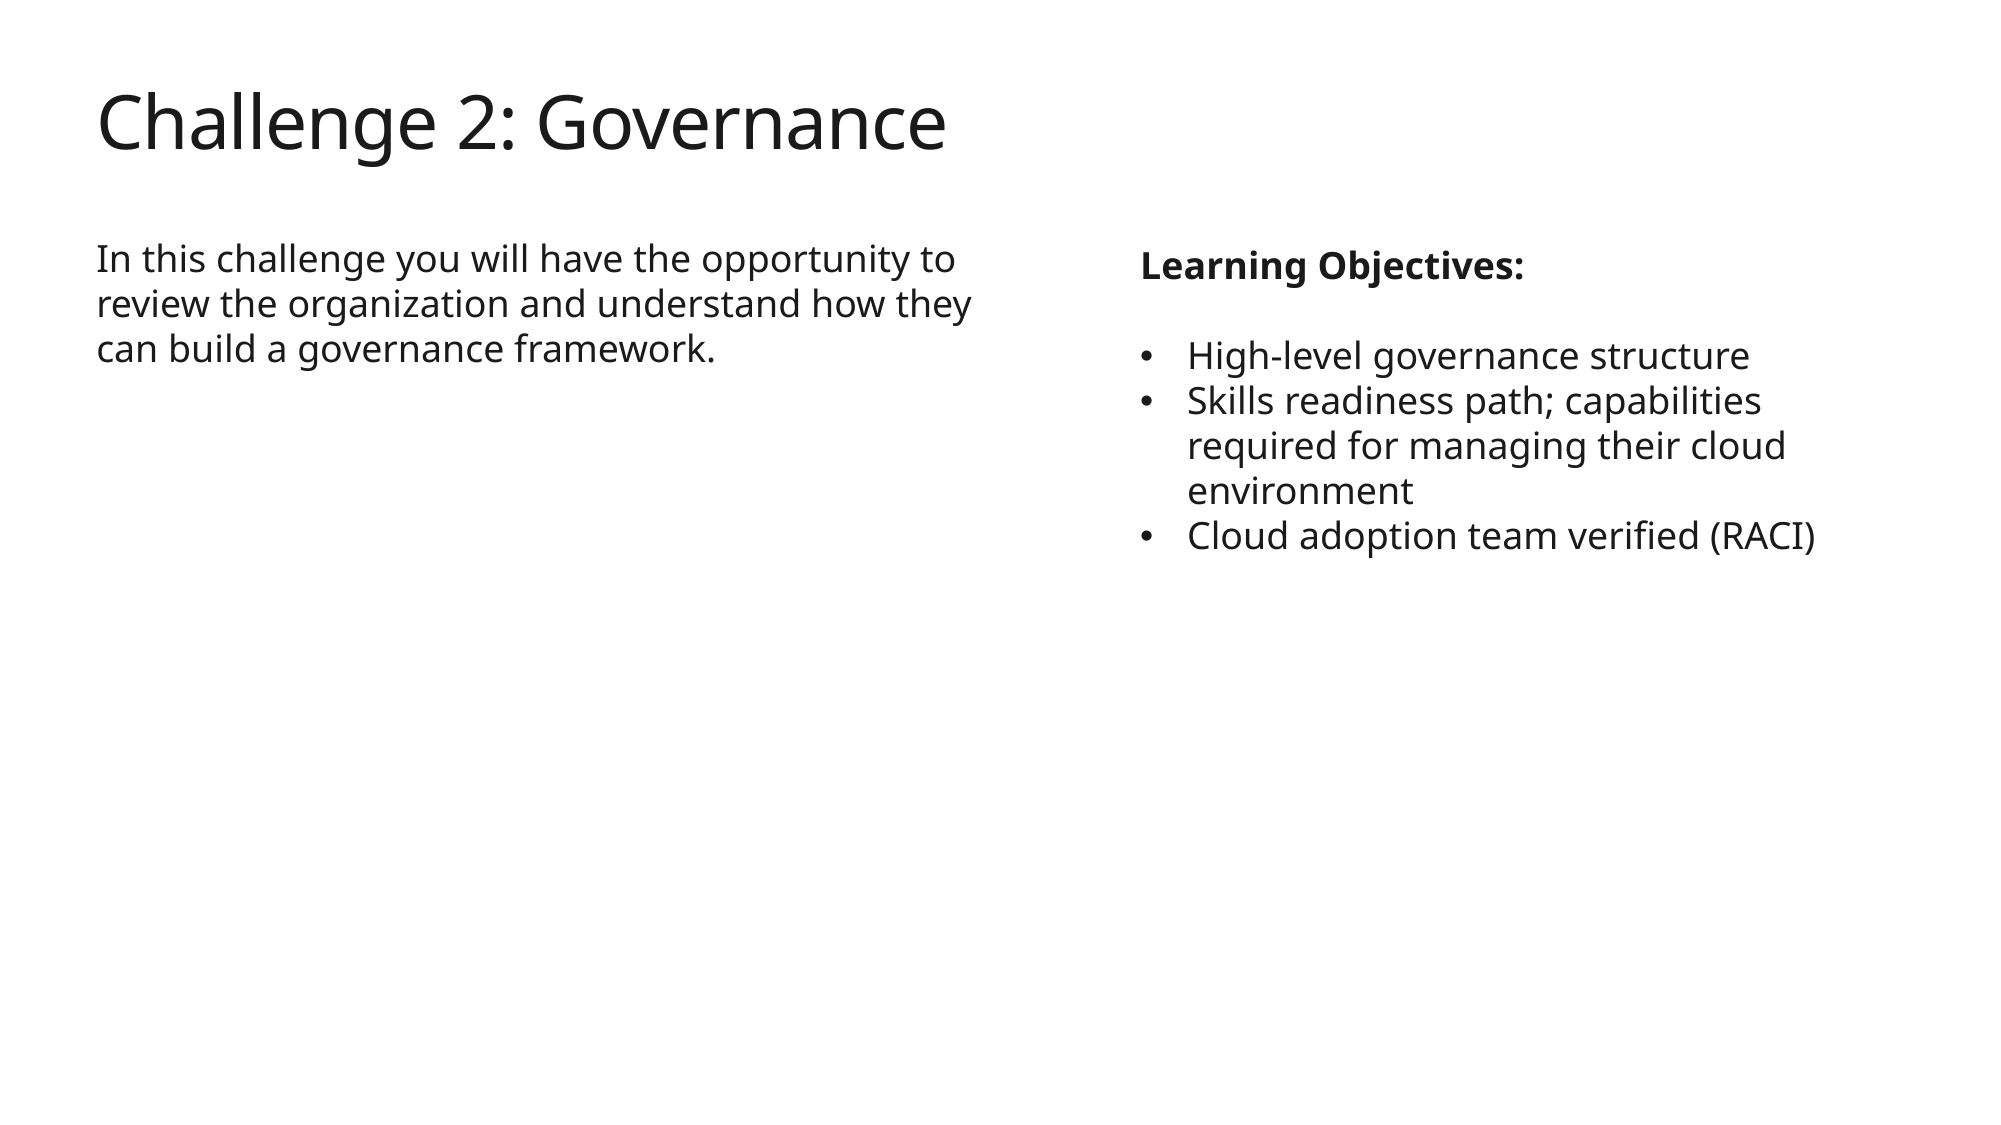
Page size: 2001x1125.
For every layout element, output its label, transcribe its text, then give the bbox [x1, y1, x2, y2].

text_box Learning Objectives: High-level governance structure Skills readiness path; capabilities required for managing their cloud environment Cloud adoption team verified (RACI) [1125, 235, 1874, 565]
title Challenge 2: Governance [96, 75, 1904, 166]
list In this challenge you will have the opportunity to review the organization and understand how they can build a governance framework. [96, 235, 1000, 372]
